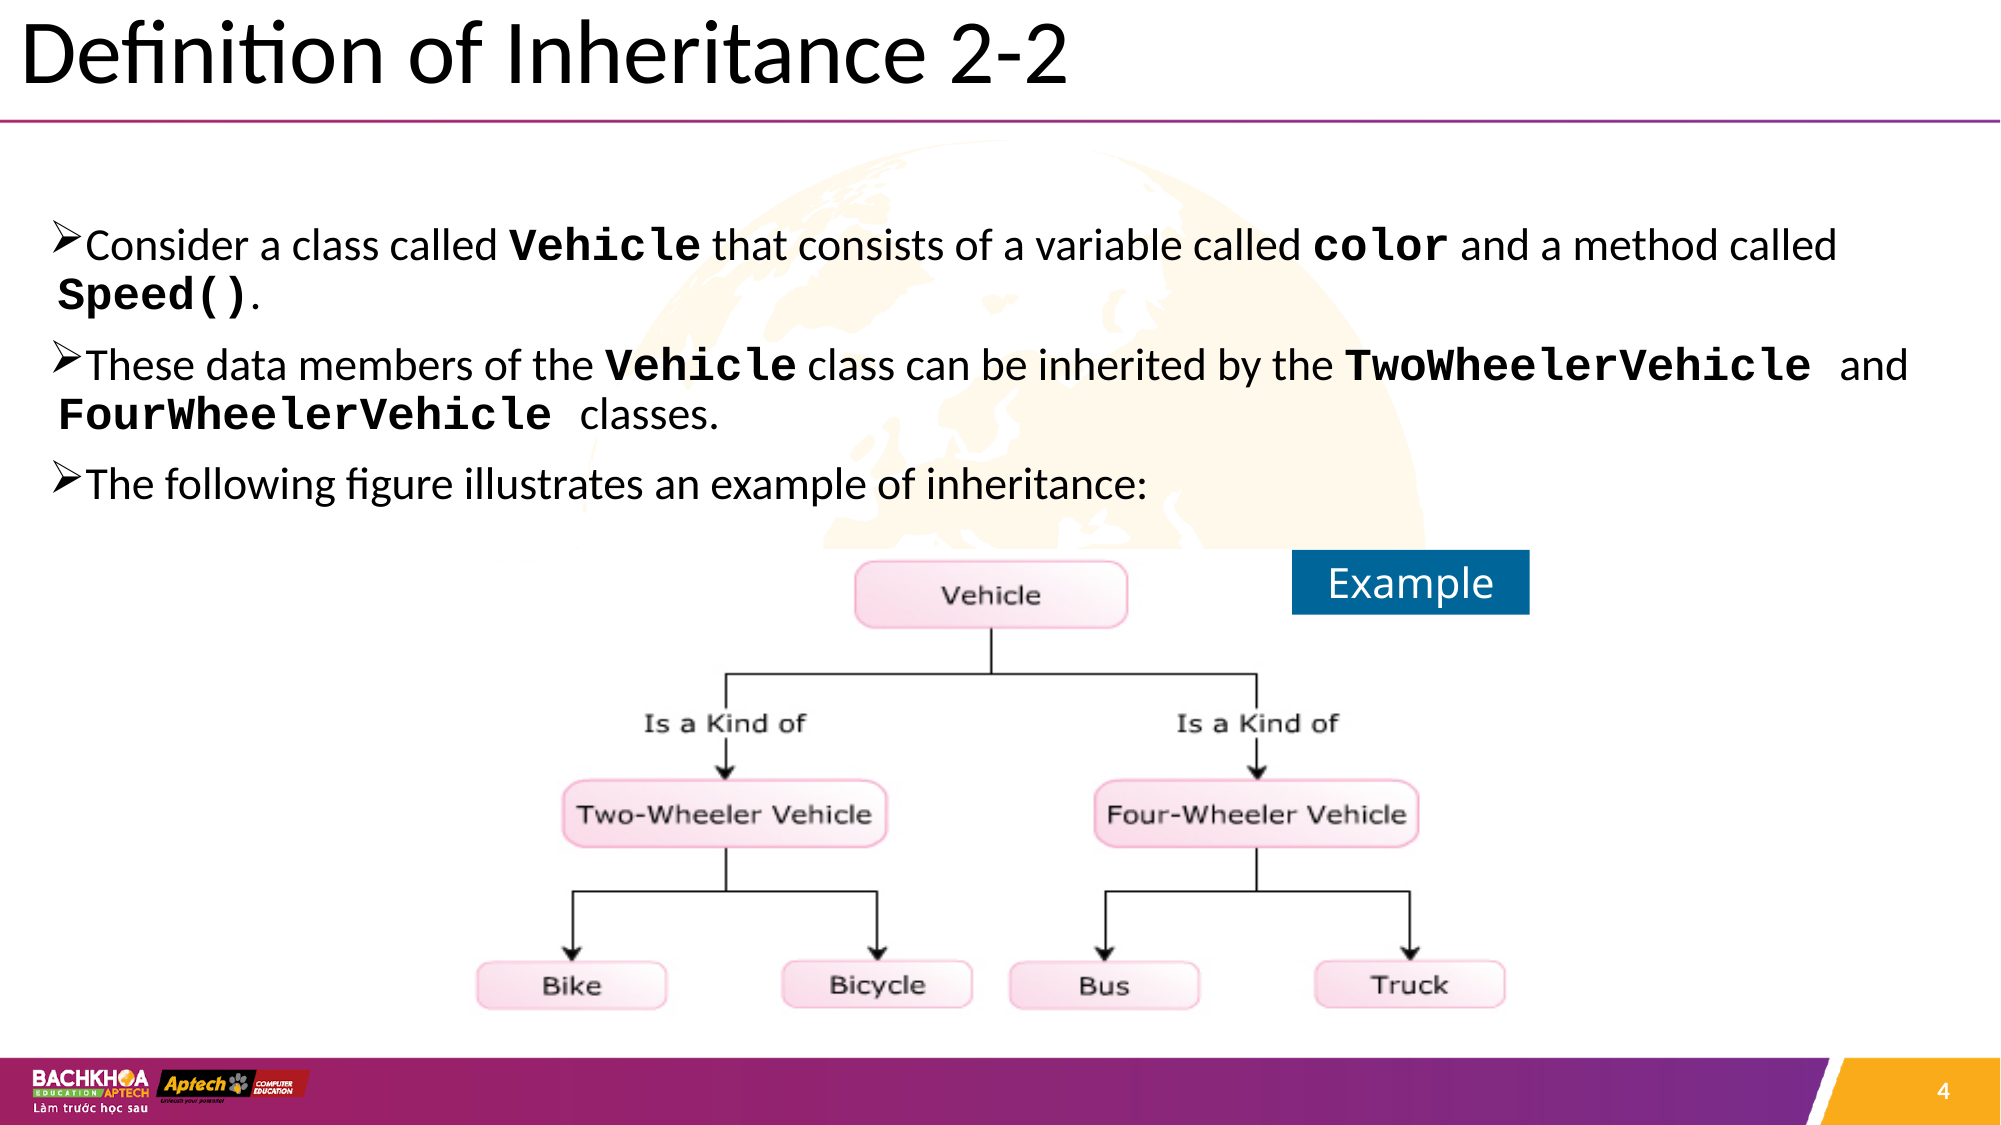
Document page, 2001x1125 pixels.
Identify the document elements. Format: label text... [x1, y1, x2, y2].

title Definition of Inheritance 2-2 [5, 3, 1993, 116]
slide_number 4 [1899, 1059, 1988, 1120]
picture [0, 0, 2001, 1125]
list Consider a class called Vehicle that consists of a variable called color and a method called Speed(). These data members of the Vehicle class can be inherited by the TwoWheelerVehicle and FourWheelerVehicle classes. The following figure illustrates an example of inheritance: [5, 125, 1993, 1014]
